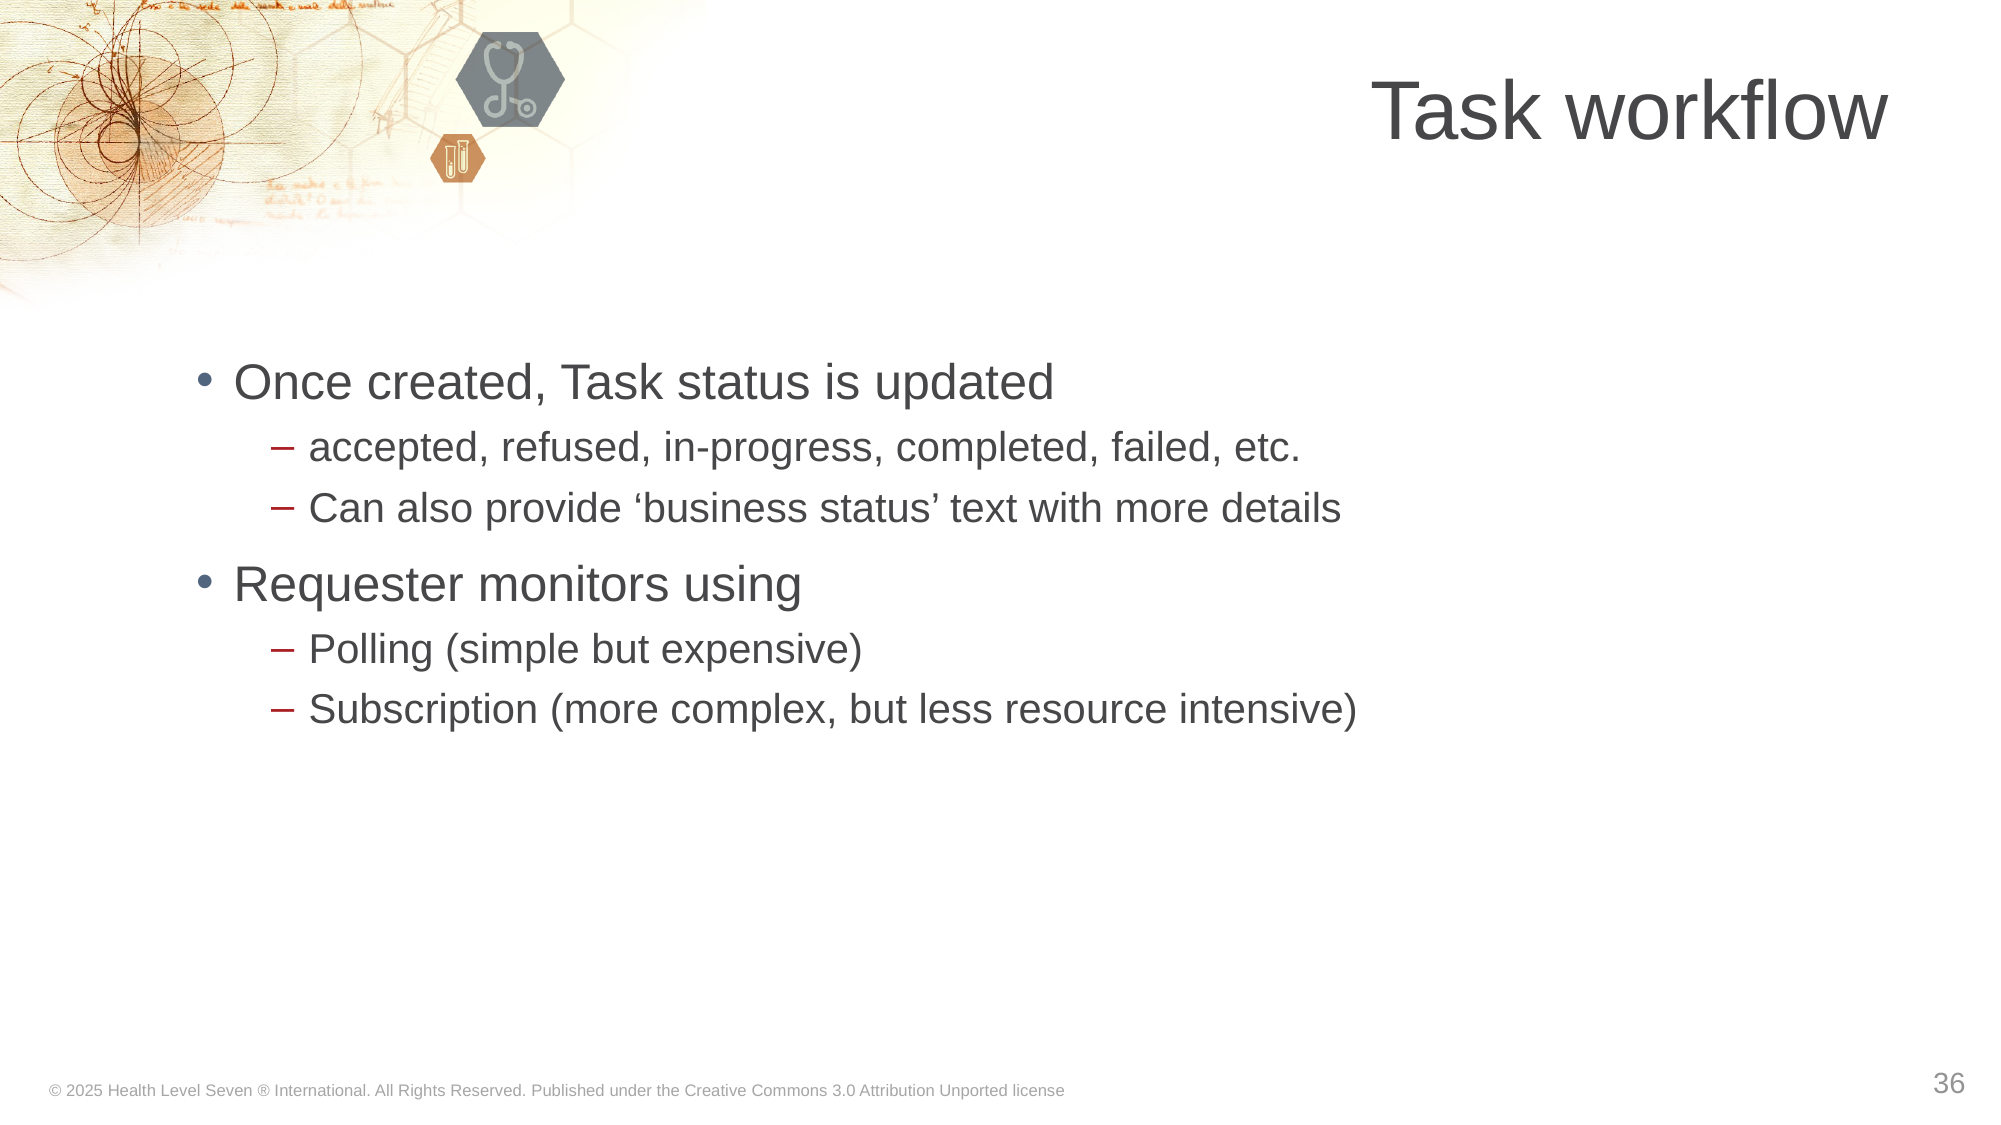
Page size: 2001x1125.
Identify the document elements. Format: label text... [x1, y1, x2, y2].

picture [0, 0, 706, 310]
title Task workflow [648, 59, 1904, 188]
slide_number 36 [1515, 1064, 1966, 1125]
list Once created, Task status is updated accepted, refused, in-progress, completed, failed, etc. Can also provide ‘business status’ text with more details Requester monitors using Polling (simple but expensive) Subscription (more complex, but less resource intensive) [181, 342, 1904, 1016]
